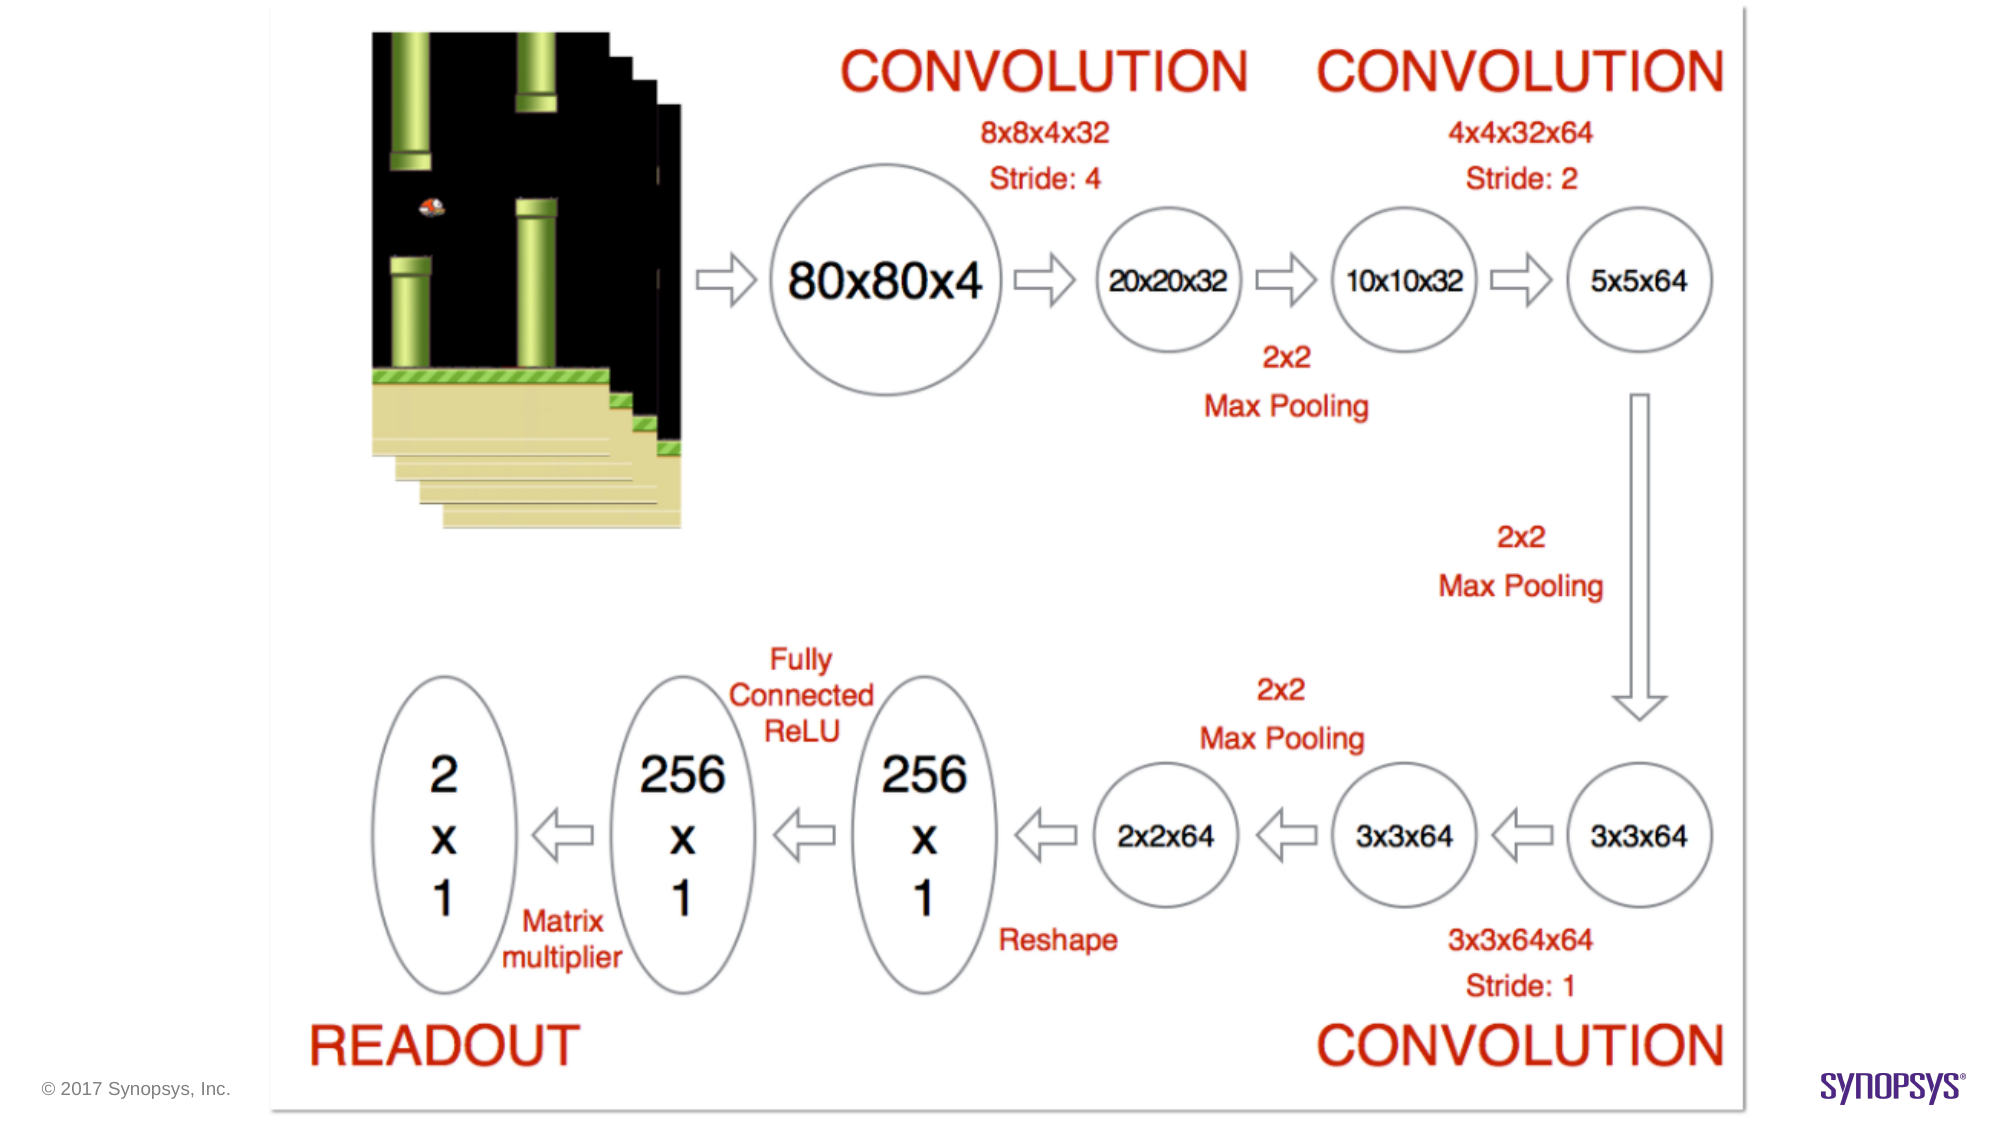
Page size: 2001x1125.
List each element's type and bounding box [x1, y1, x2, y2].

picture [243, 0, 1757, 1125]
picture [1821, 1073, 1966, 1109]
